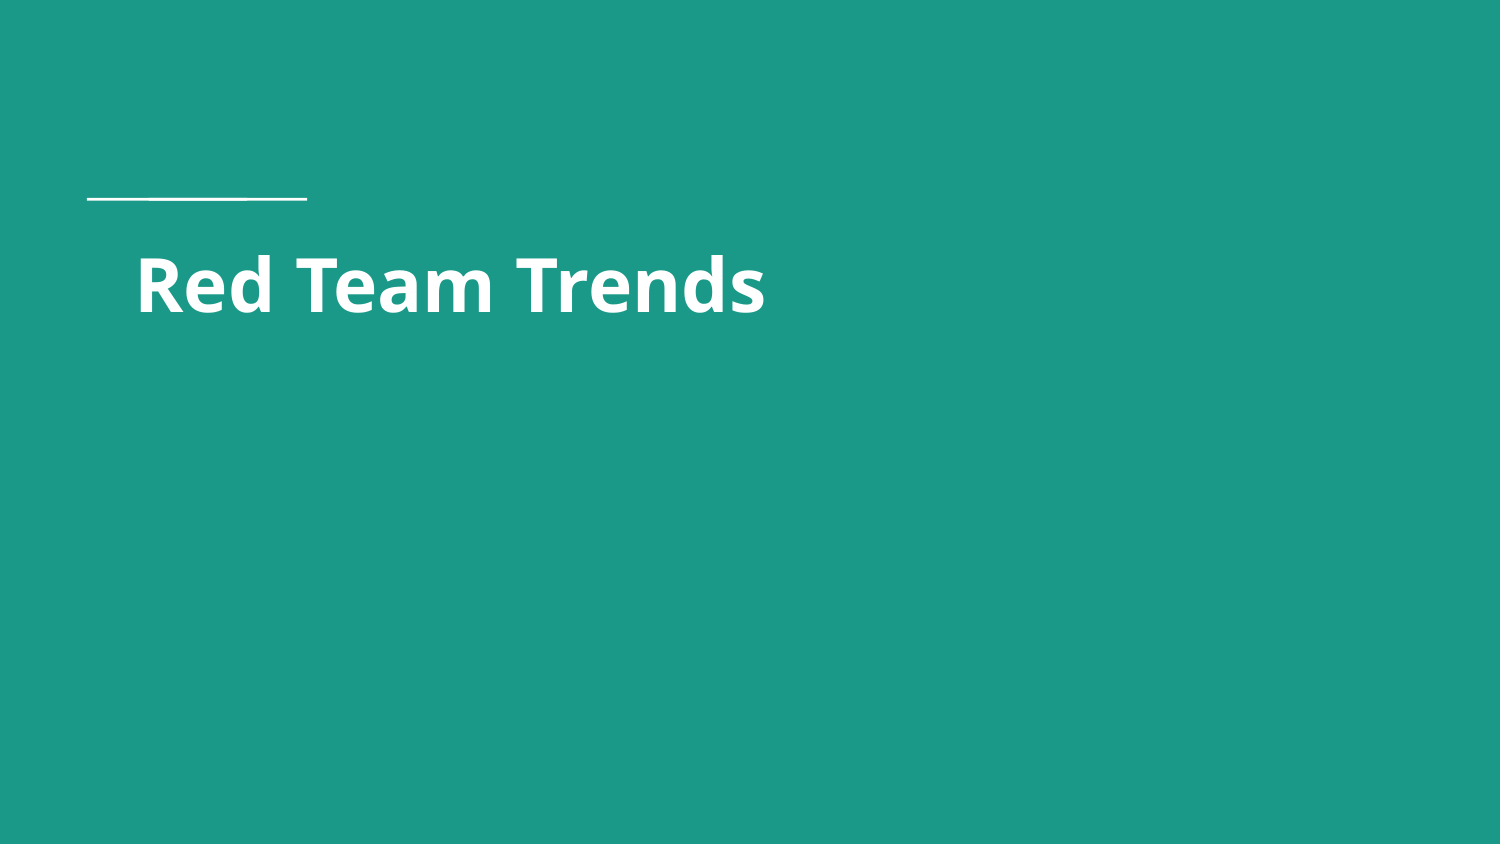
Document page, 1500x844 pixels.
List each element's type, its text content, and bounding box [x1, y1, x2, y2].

title Red Team Trends [119, 216, 1381, 466]
